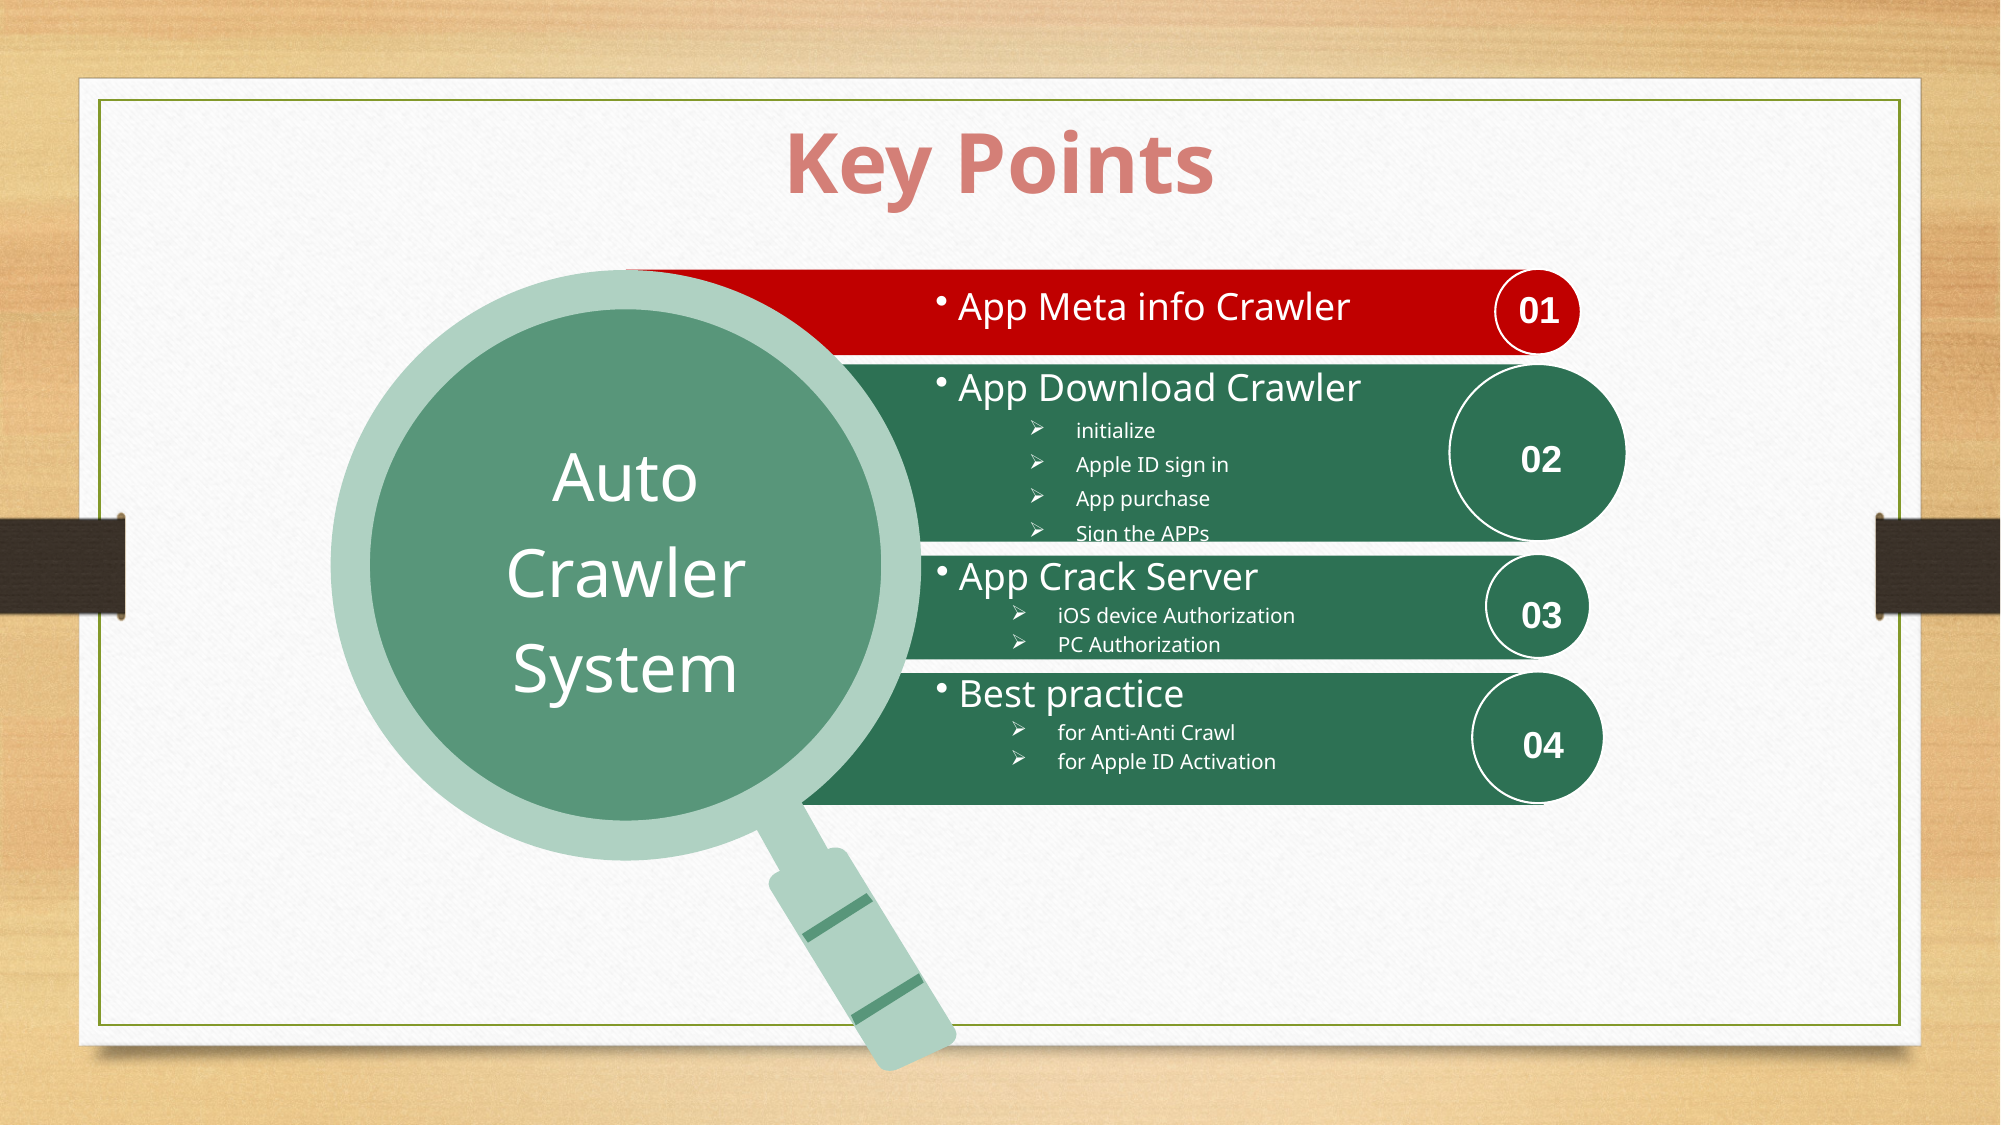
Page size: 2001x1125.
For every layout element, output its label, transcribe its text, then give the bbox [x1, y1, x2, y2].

picture [0, 0, 2001, 1125]
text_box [330, 268, 1634, 1061]
text_box Key Points [77, 98, 1923, 223]
